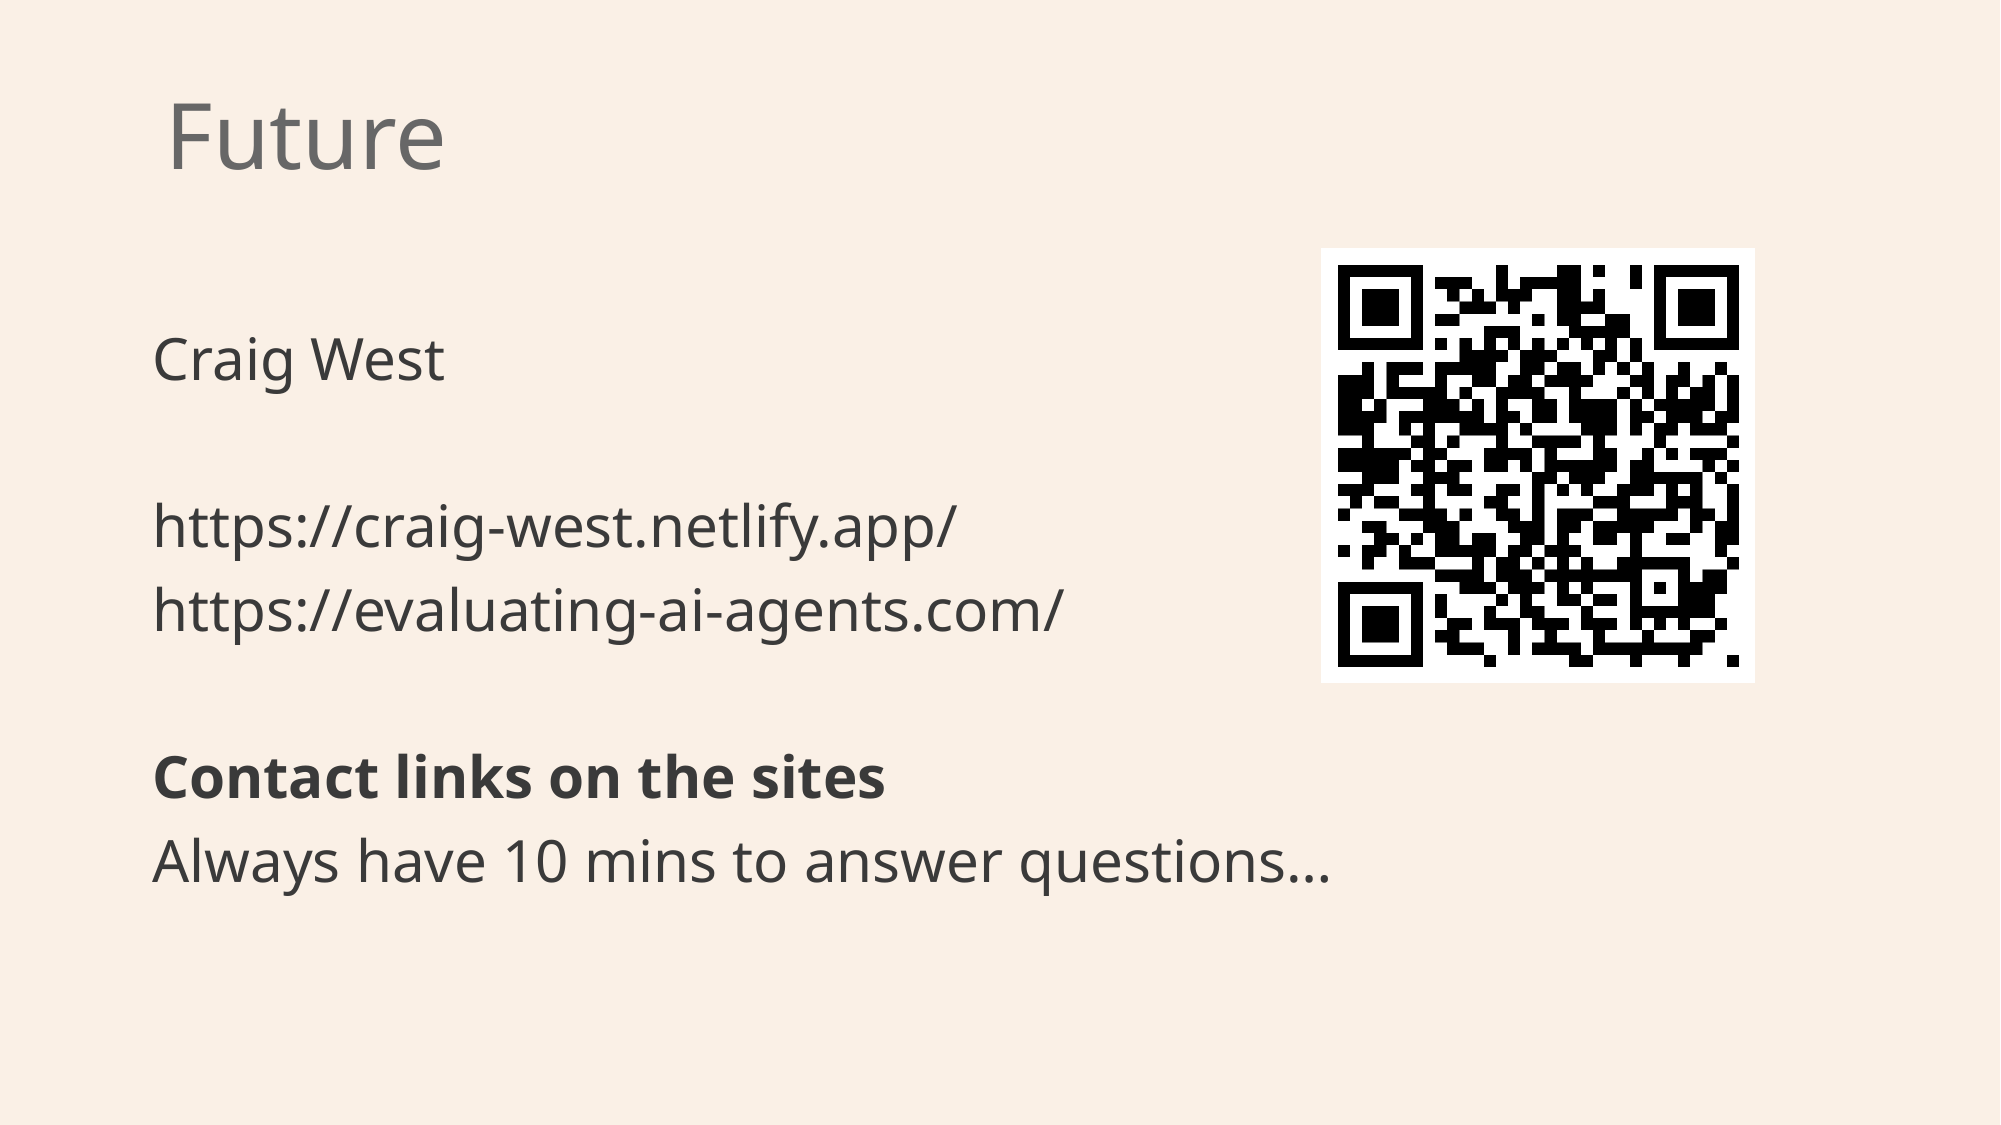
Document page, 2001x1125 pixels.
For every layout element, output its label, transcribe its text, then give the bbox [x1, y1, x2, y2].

picture [1320, 248, 1756, 683]
list Craig West https://craig-west.netlify.app/ https://evaluating-ai-agents.com/ Contact links on the sites Always have 10 mins to answer questions… [137, 231, 1876, 1037]
title Future [150, 31, 1876, 231]
